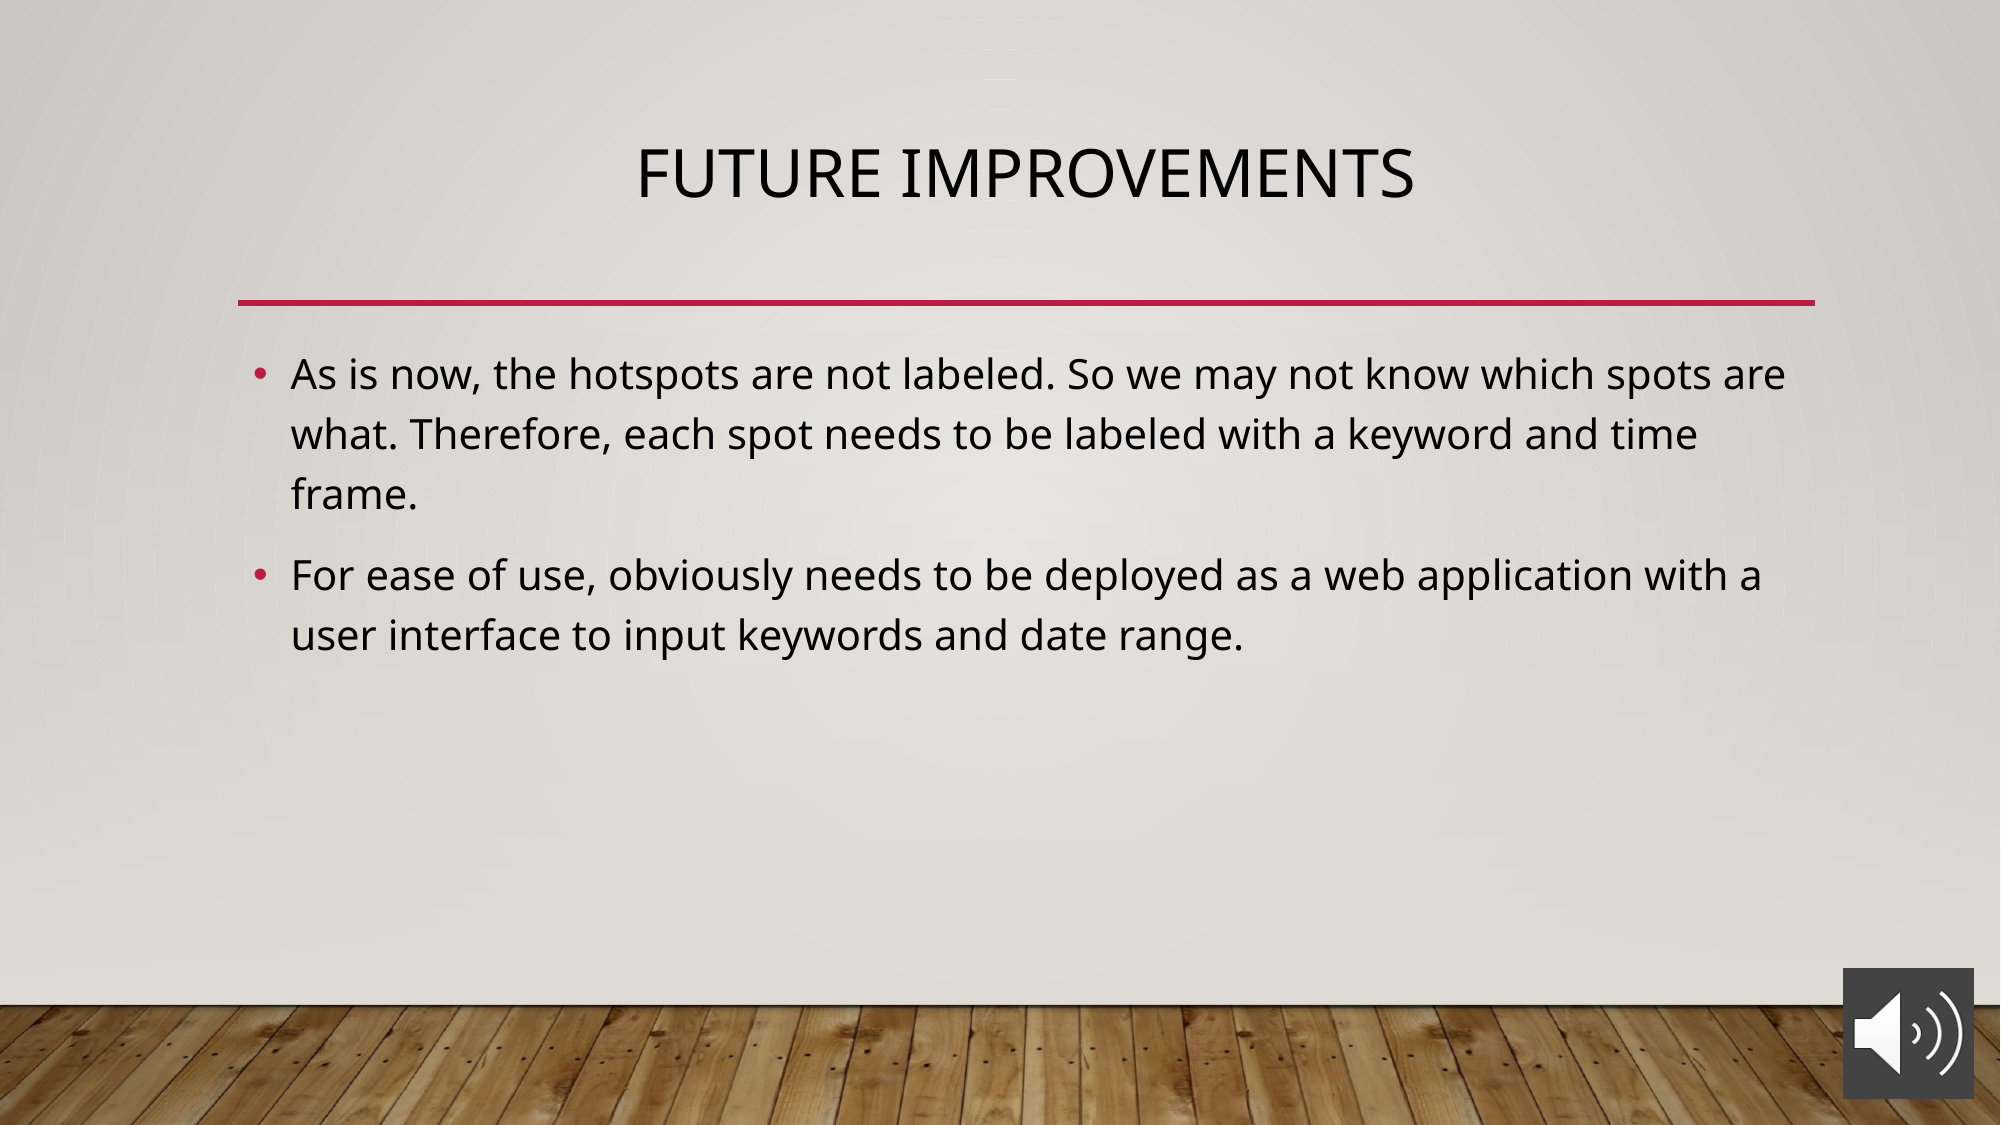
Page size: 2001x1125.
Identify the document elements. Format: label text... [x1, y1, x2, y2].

list As is now, the hotspots are not labeled. So we may not know which spots are what. Therefore, each spot needs to be labeled with a keyword and time frame. For ease of use, obviously needs to be deployed as a web application with a user interface to input keywords and date range. [238, 330, 1814, 897]
picture [0, 966, 2000, 1125]
title Future improvements [238, 131, 1814, 305]
